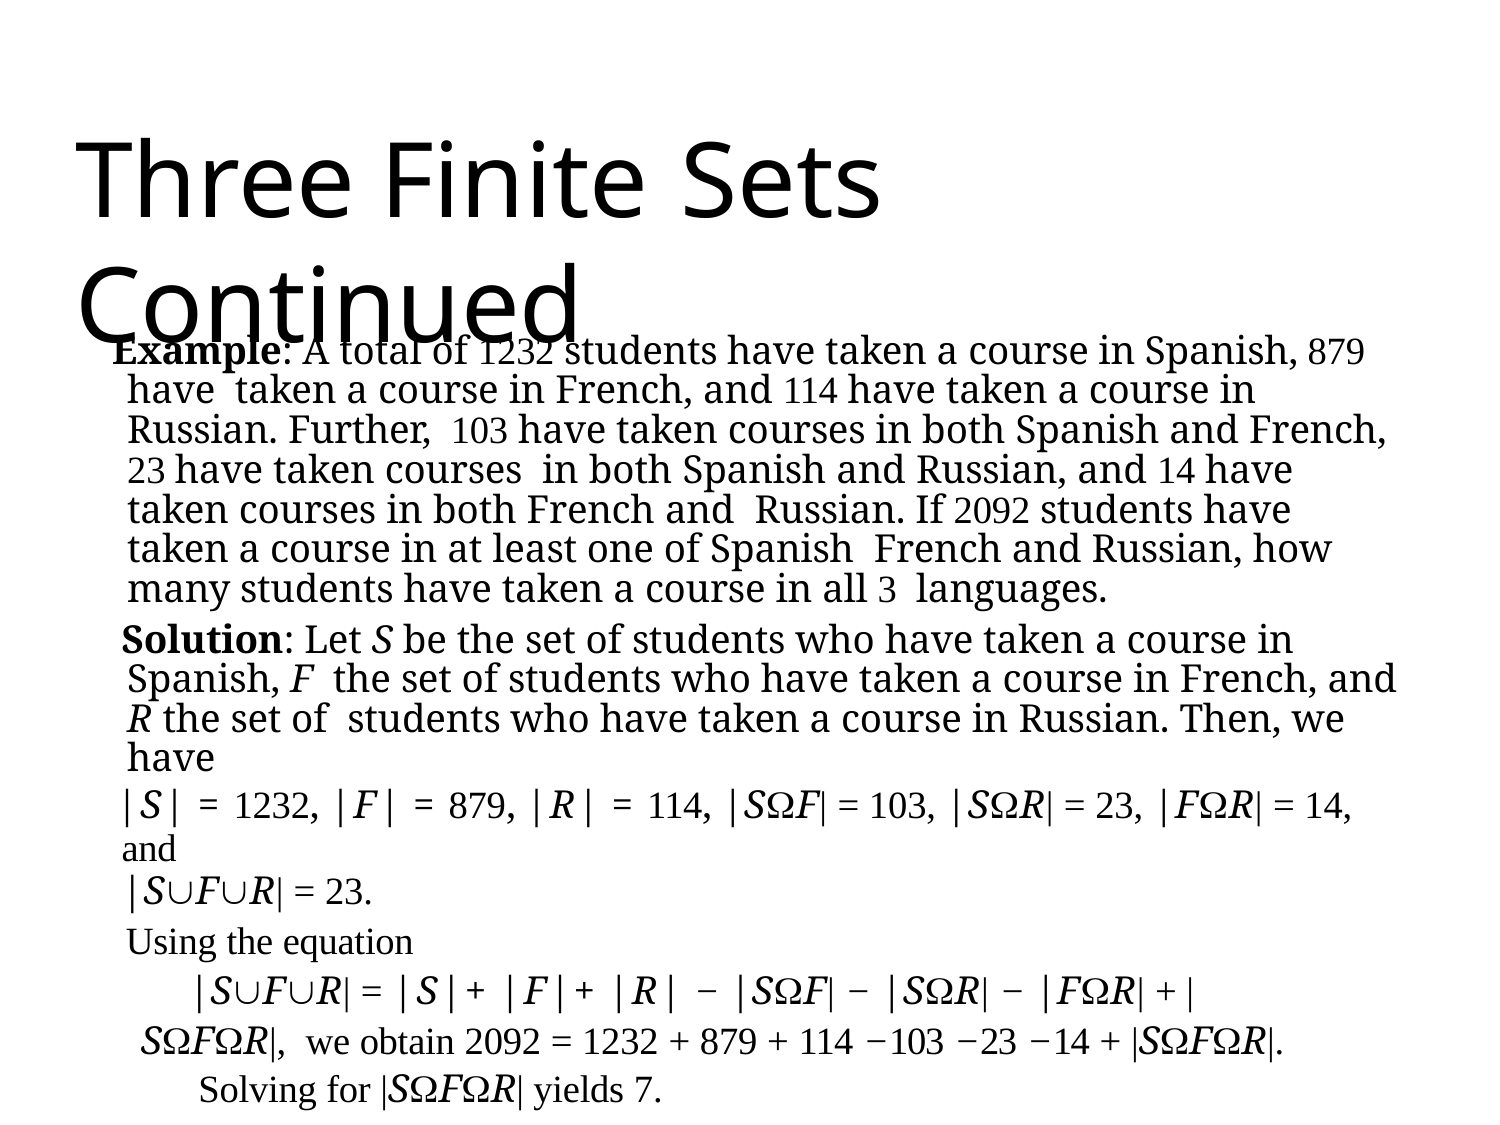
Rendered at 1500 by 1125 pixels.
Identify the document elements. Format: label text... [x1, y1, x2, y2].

text_box Example: A total of 1232 students have taken a course in Spanish, 879 have taken a course in French, and 114 have taken a course in Russian. Further, 103 have taken courses in both Spanish and French, 23 have taken courses in both Spanish and Russian, and 14 have taken courses in both French and Russian. If 2092 students have taken a course in at least one of Spanish French and Russian, how many students have taken a course in all 3 languages. Solution: Let S be the set of students who have taken a course in Spanish, F the set of students who have taken a course in French, and R the set of students who have taken a course in Russian. Then, we have |S| = 1232, |F| = 879, |R| = 114, |SF| = 103, |SR| = 23, |FR| = 14, and |SFR| = 23. Using the equation |SFR| = |S|+ |F|+ |R| − |SF| − |SR| − |FR| + |SFR|, we obtain 2092 = 1232 + 879 + 114 −103 −23 −14 + |SFR|. Solving for |SFR| yields 7. [109, 324, 1404, 1110]
title Three Finite Sets Continued [72, 111, 1378, 364]
